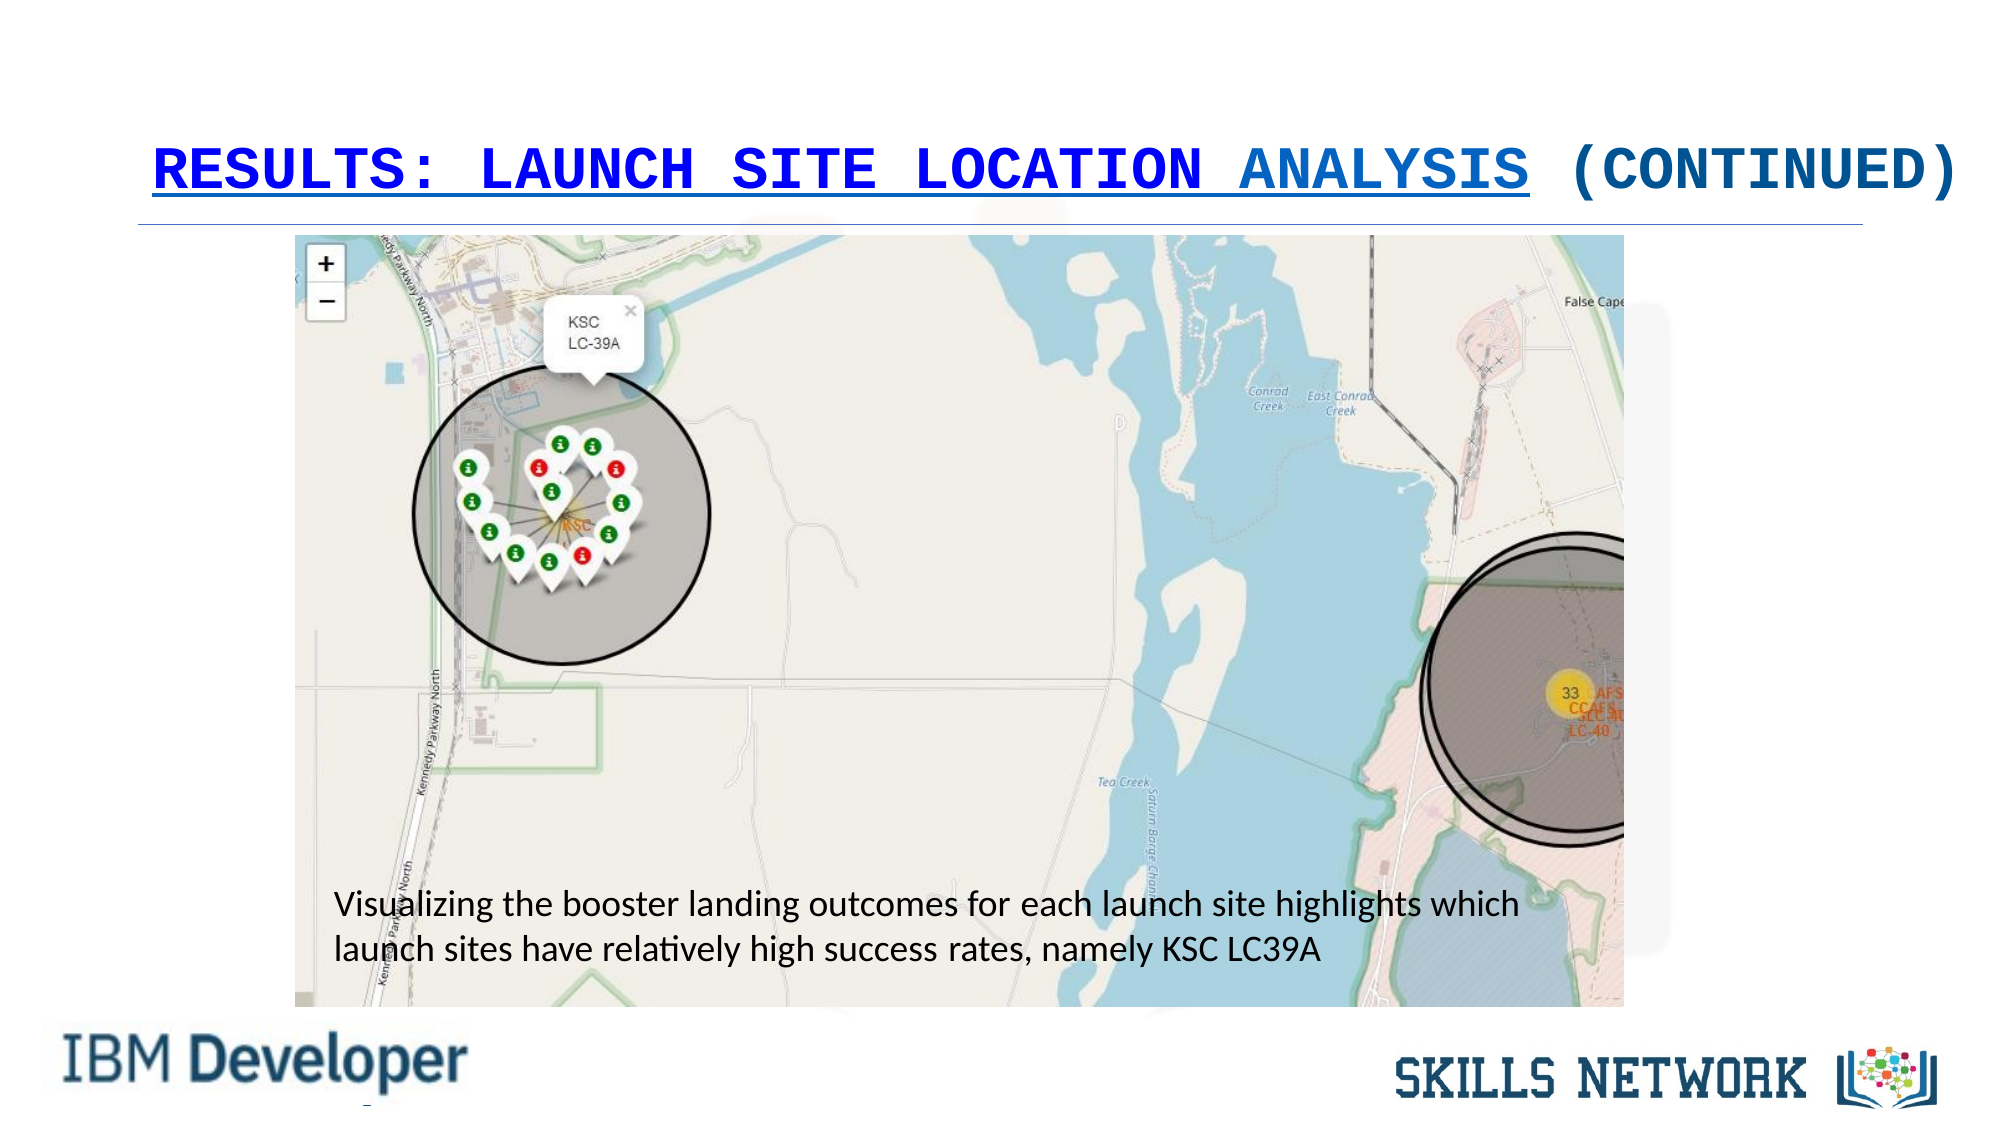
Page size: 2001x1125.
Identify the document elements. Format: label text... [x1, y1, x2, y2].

title RESULTS: LAUNCH SITE LOCATION ANALYSIS (CONTINUED) [34, 91, 1979, 316]
picture [43, 235, 1937, 1109]
